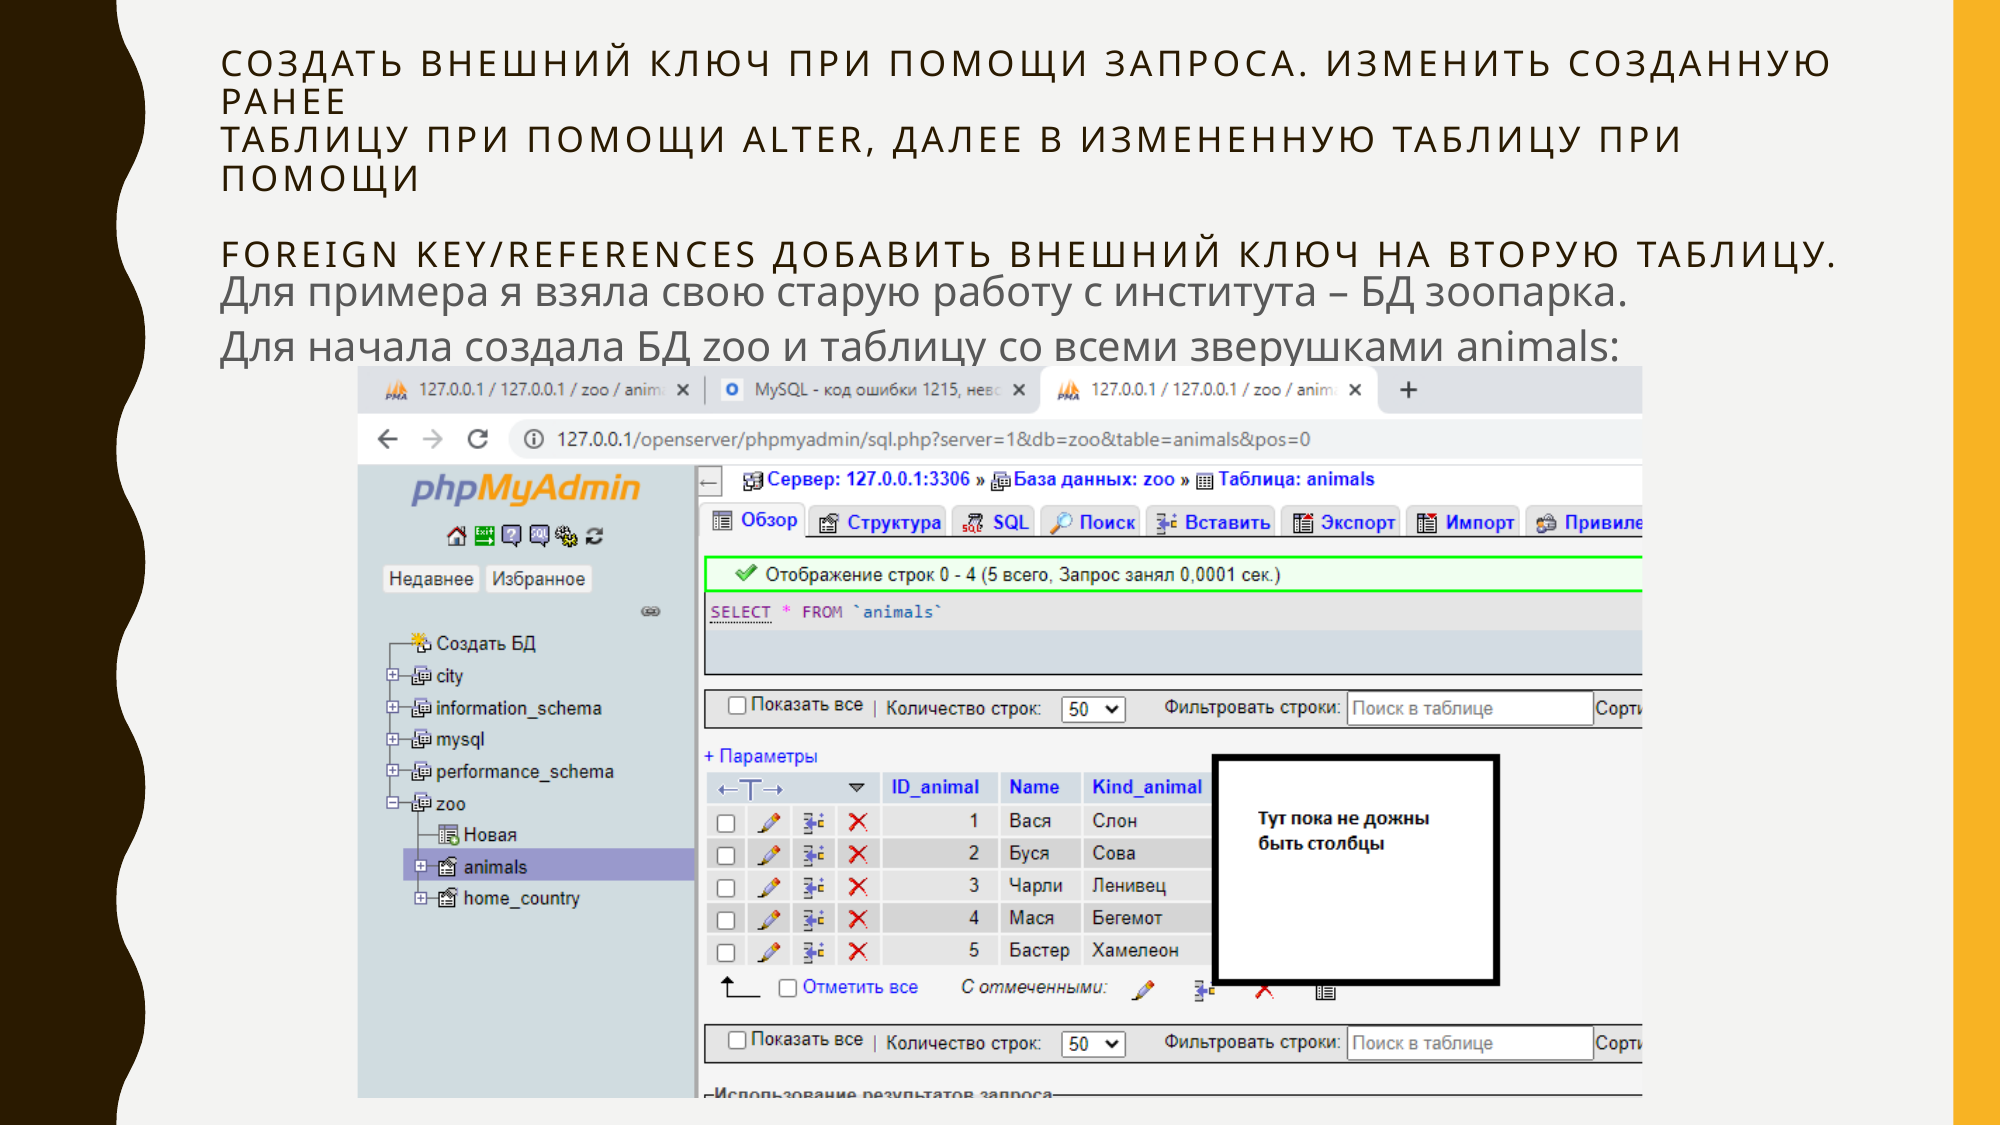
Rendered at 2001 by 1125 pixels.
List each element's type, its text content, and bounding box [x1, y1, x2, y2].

list Для примера я взяла свою старую работу с института – БД зоопарка. Для начала создала БД zoo и таблицу со всеми зверушками animals: [205, 252, 1875, 407]
title Создать внешний ключ при помощи запроса. Изменить созданную ранее таблицу при помощи ALTER, далее в измененную таблицу при помощи FOREIGN KEY/REFERENCES добавить внешний ключ на вторую таблицу. [205, 38, 1875, 252]
picture [357, 366, 1643, 1098]
